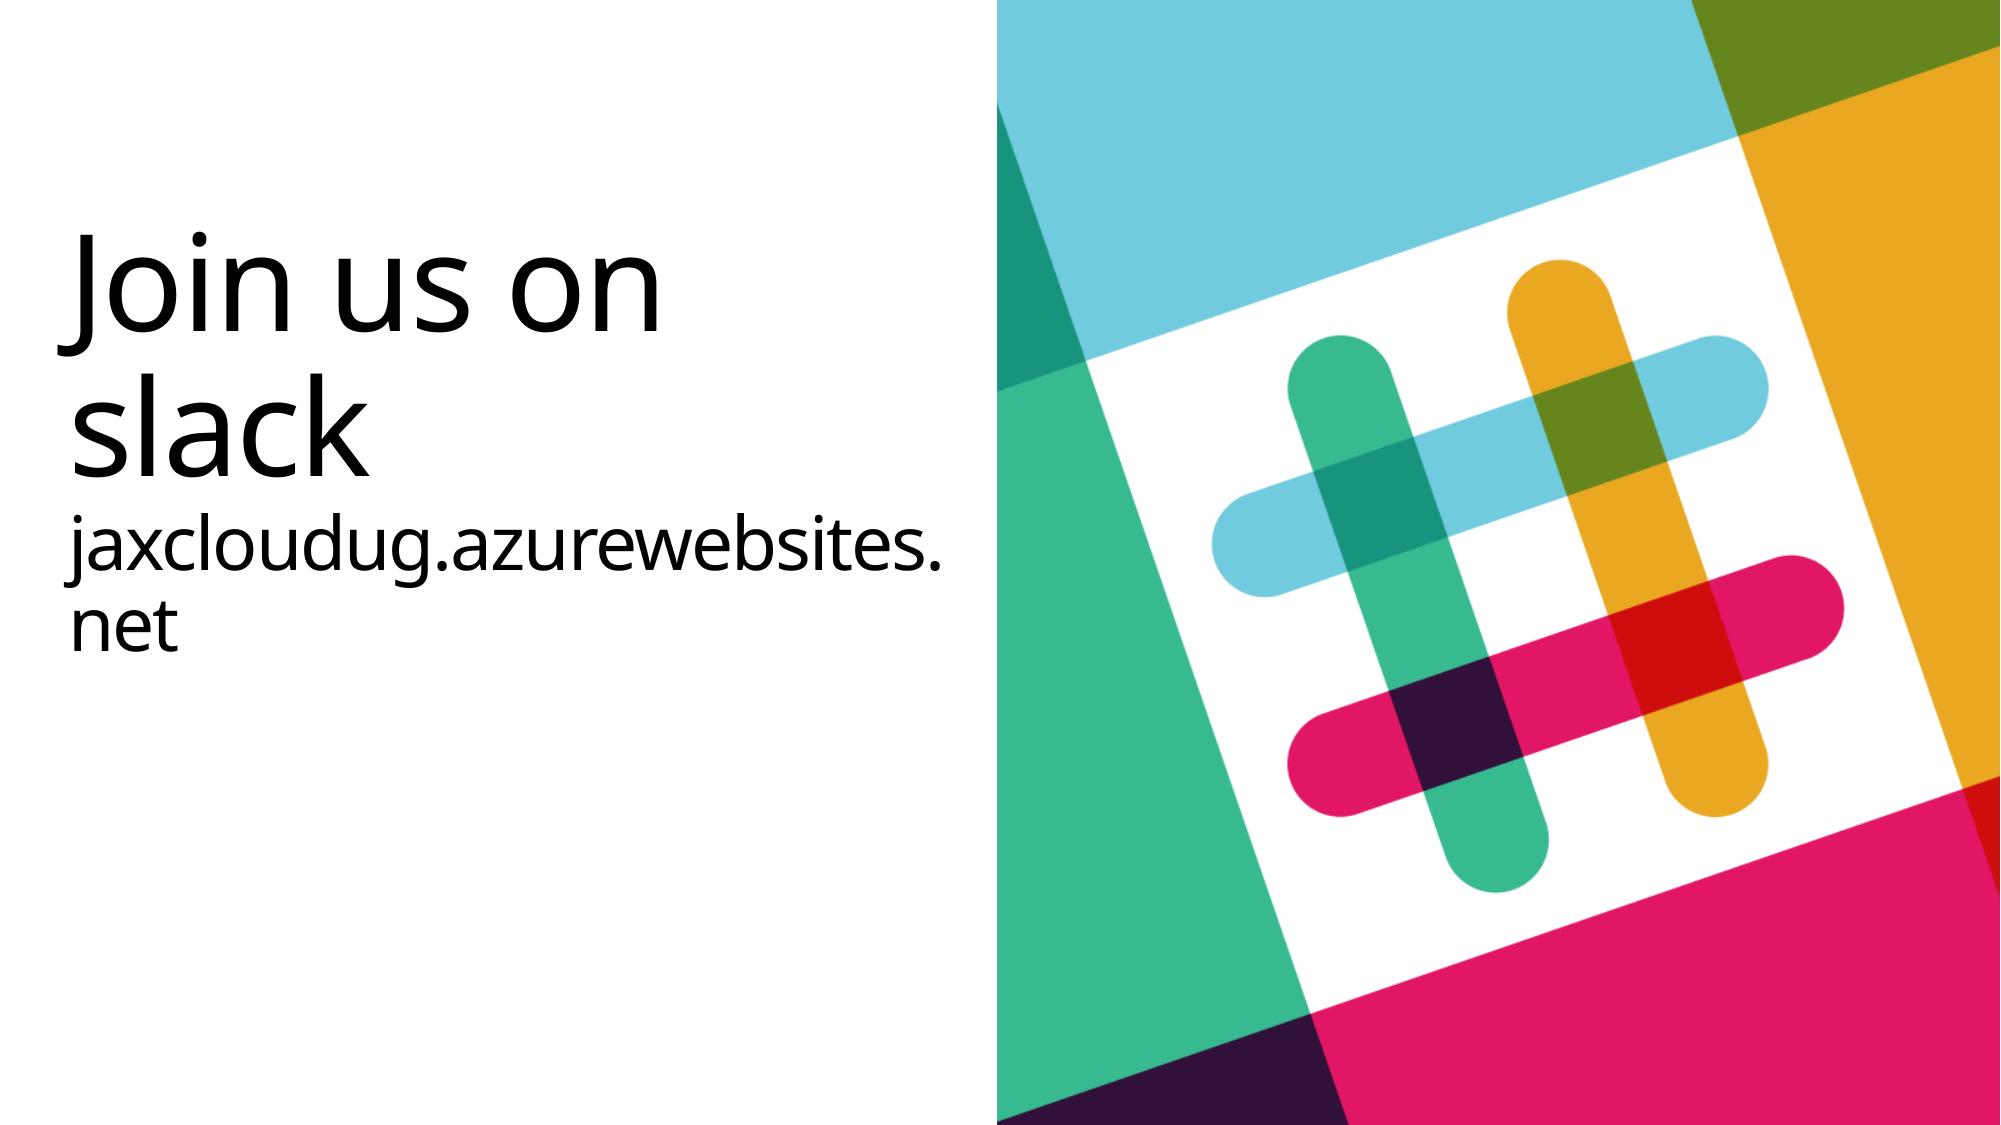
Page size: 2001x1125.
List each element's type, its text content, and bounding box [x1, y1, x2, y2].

title Join us on slack jaxcloudug.azurewebsites.net [44, 199, 996, 459]
picture [996, 0, 2000, 1125]
